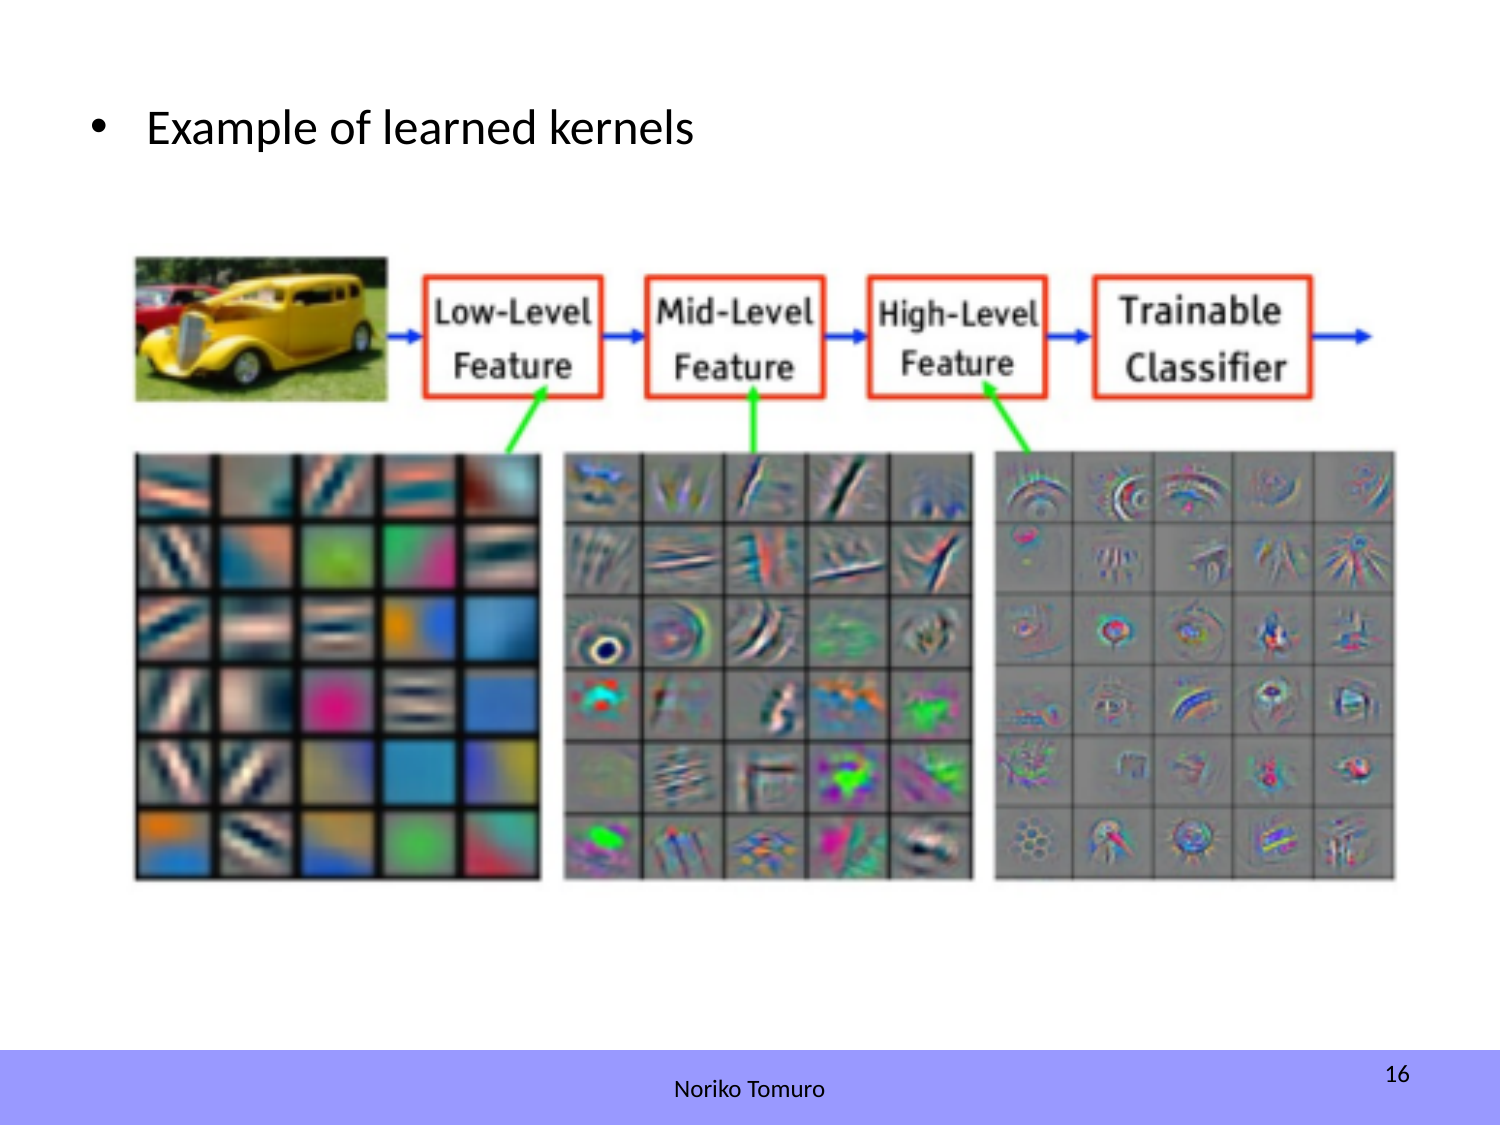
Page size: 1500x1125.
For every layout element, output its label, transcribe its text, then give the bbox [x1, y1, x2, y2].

list Example of learned kernels [75, 87, 1425, 925]
picture [124, 243, 1412, 901]
slide_number 16 [1074, 1042, 1425, 1103]
footer Noriko Tomuro [0, 1050, 1500, 1125]
